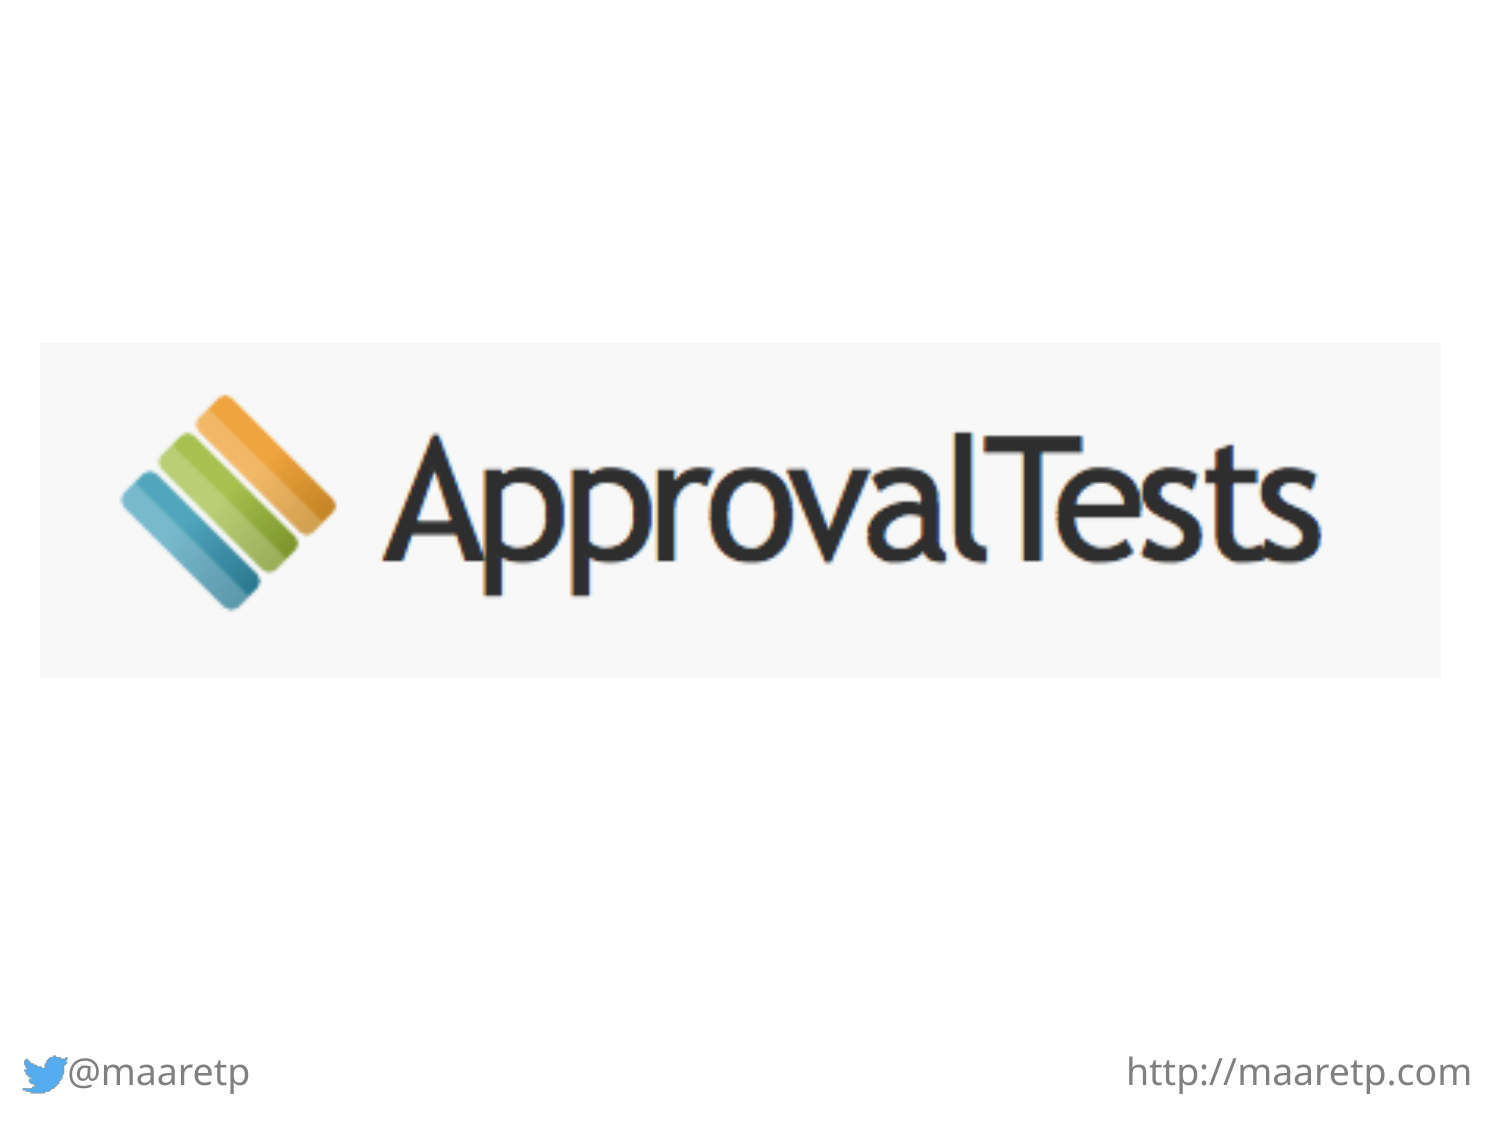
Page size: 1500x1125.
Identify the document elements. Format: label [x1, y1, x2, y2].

picture [40, 342, 1442, 678]
picture [12, 1042, 80, 1109]
